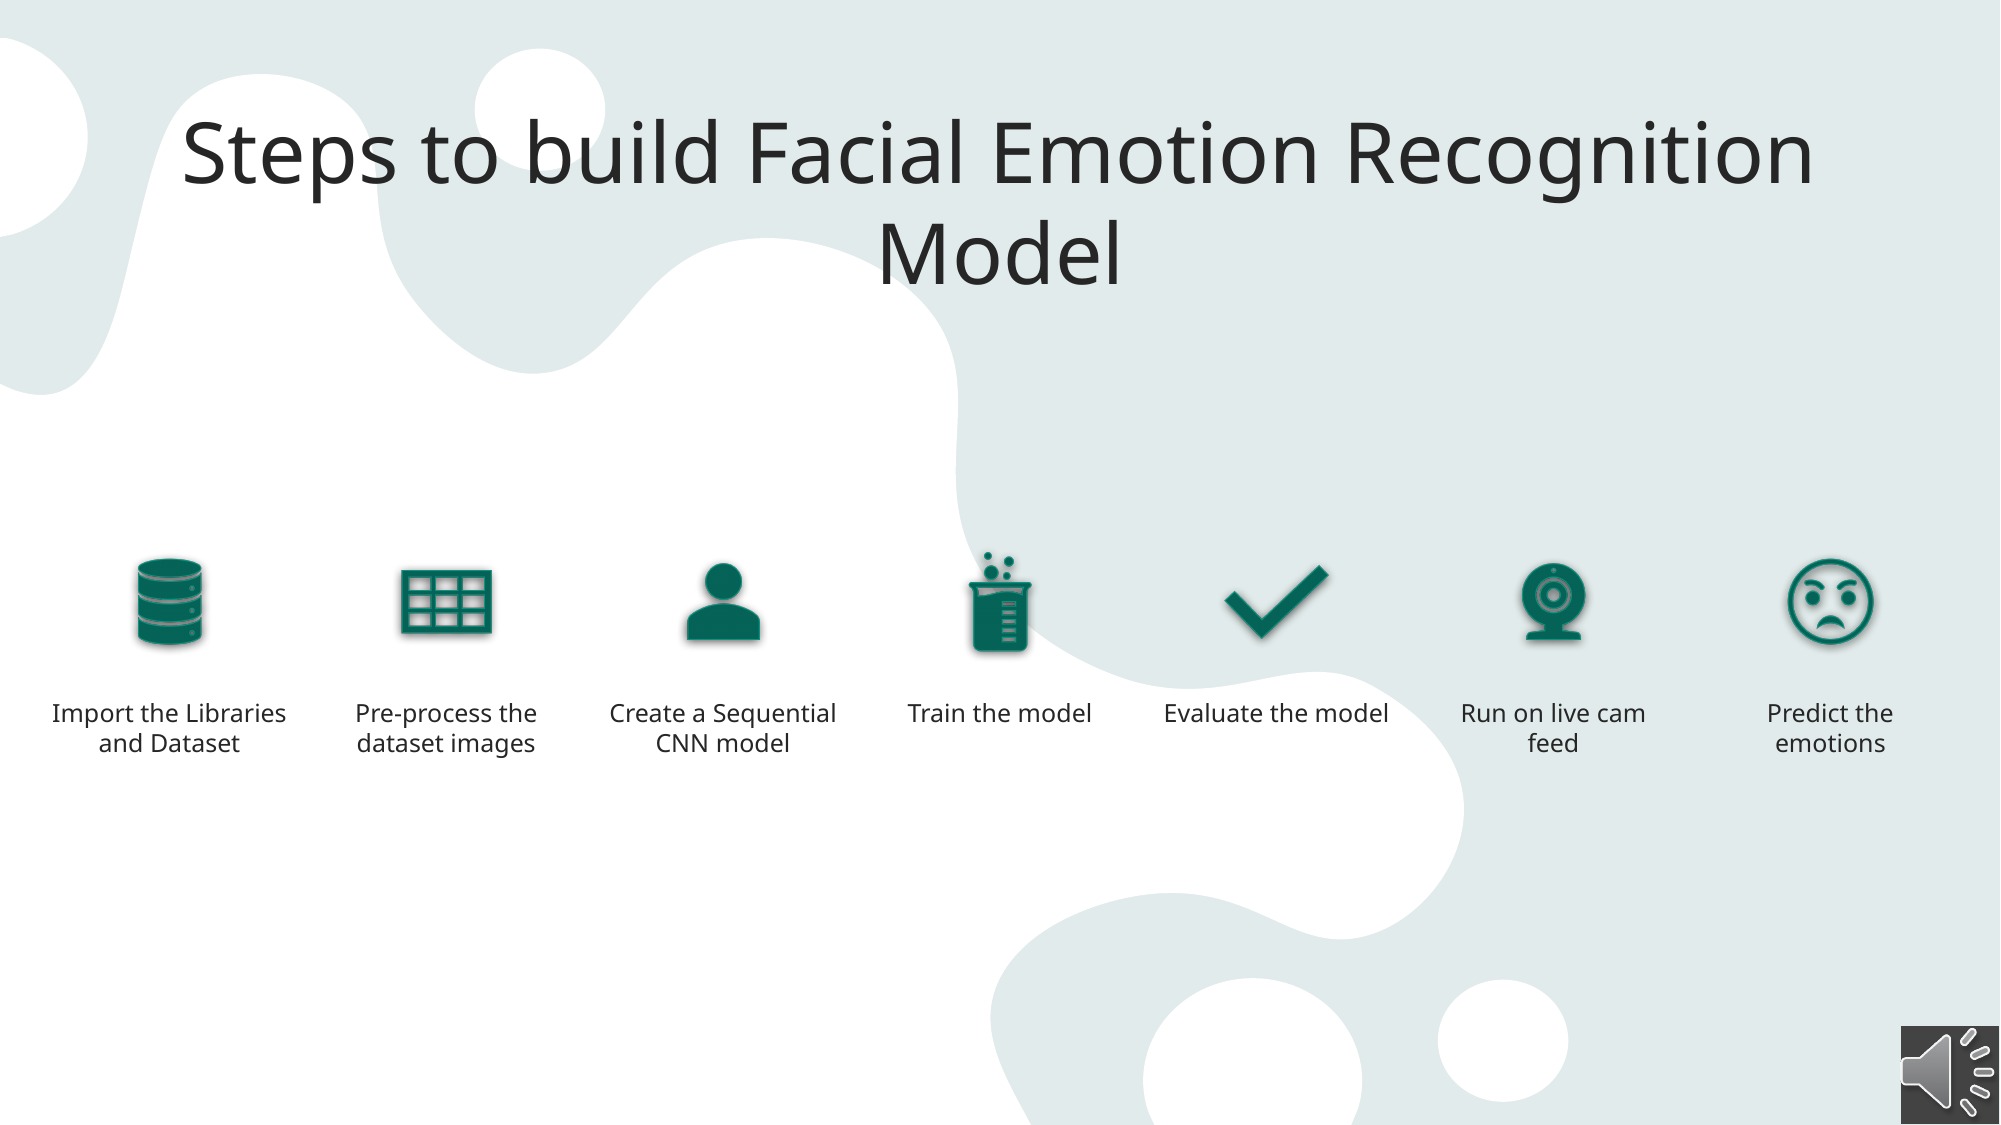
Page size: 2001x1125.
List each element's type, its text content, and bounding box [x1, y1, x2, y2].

picture [1899, 1024, 2000, 1125]
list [51, 309, 1949, 1032]
title Steps to build Facial Emotion Recognition Model [99, 91, 1900, 309]
